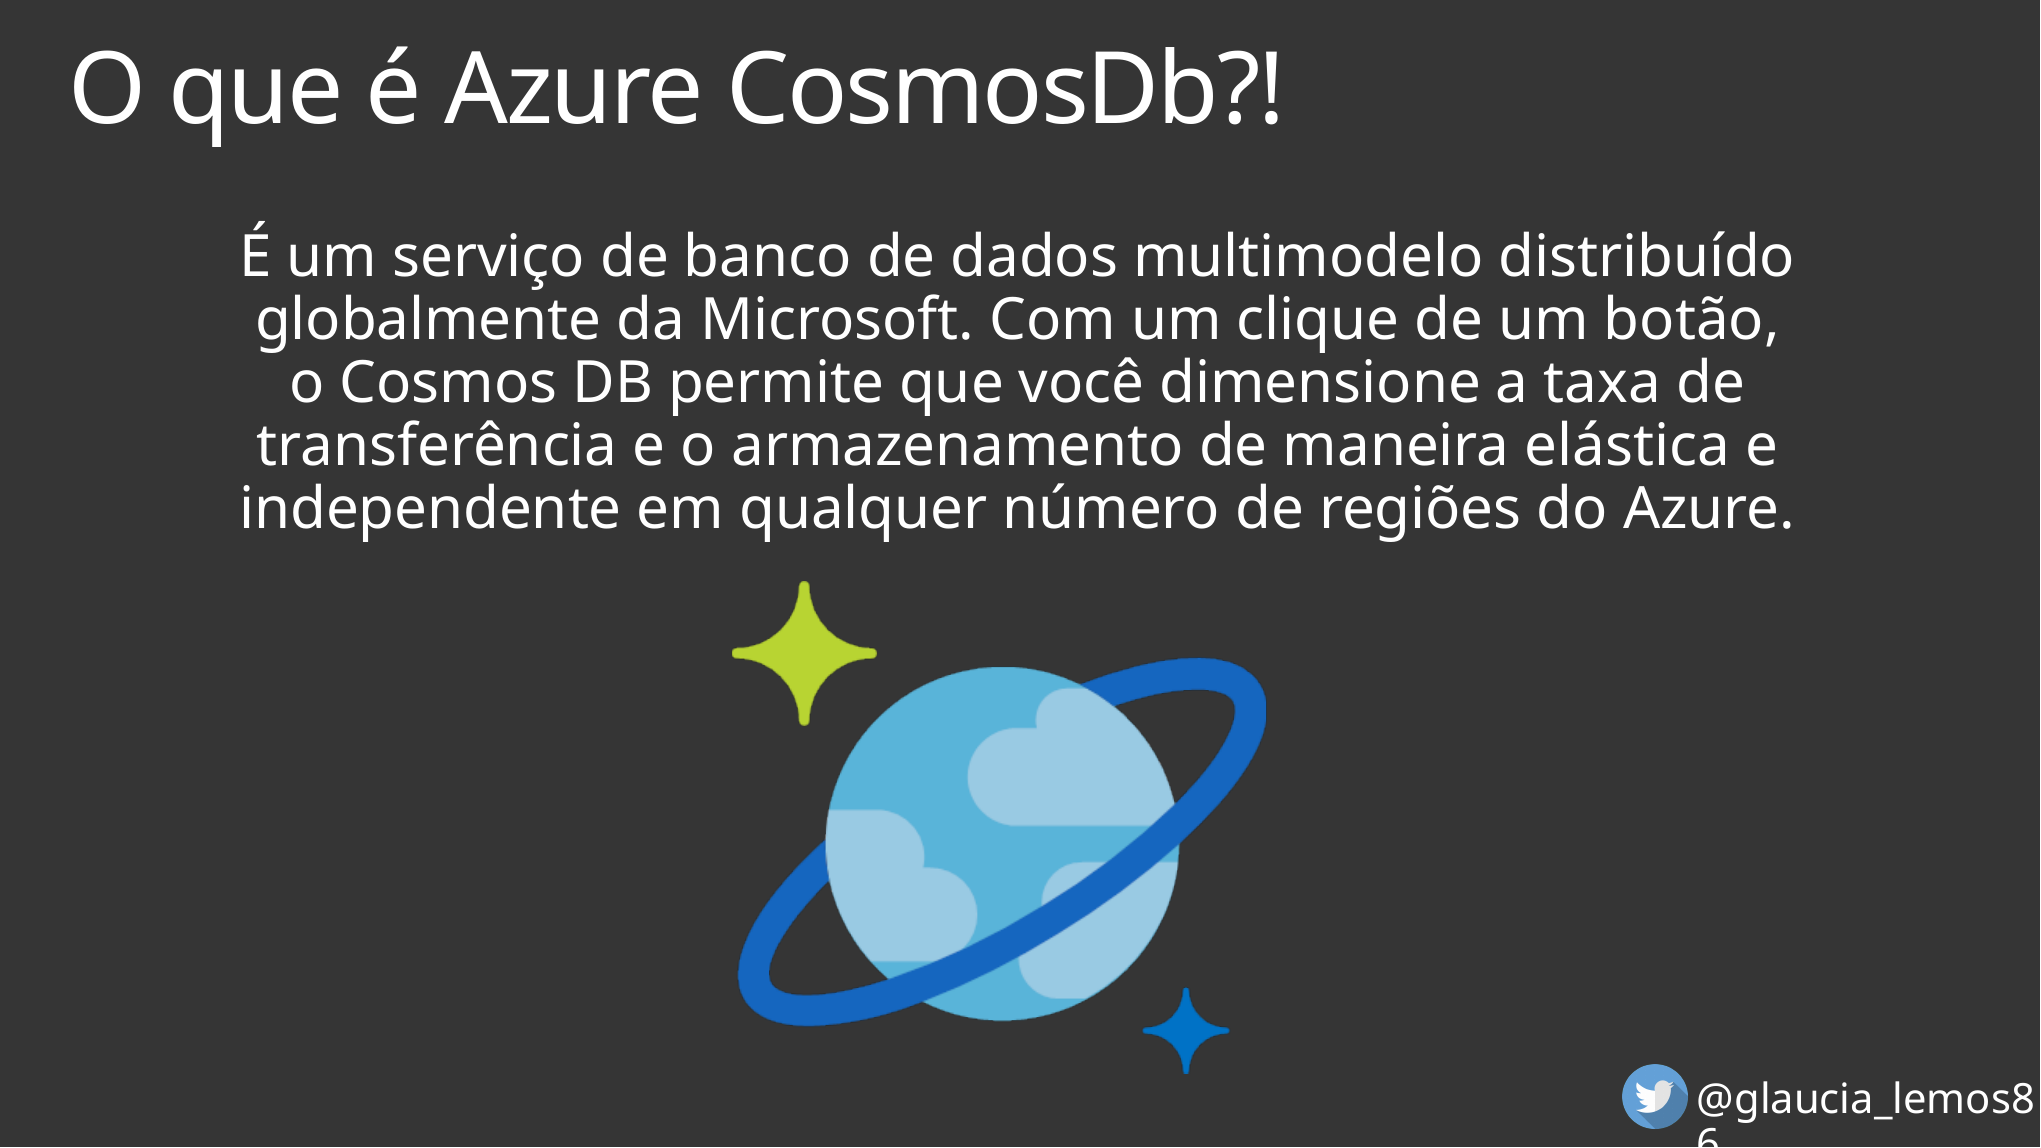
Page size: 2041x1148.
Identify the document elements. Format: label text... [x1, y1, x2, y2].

title O que é Azure CosmosDb?! [45, 21, 1996, 173]
text_box @glaucia_lemos86 [1666, 1053, 2041, 1148]
picture [531, 581, 1470, 1074]
list É um serviço de banco de dados multimodelo distribuído globalmente da Microsoft. Com um clique de um botão, o Cosmos DB permite que você dimensione a taxa de transferência e o armazenamento de maneira elástica e independente em qualquer número de regiões do Azure. [214, 211, 1820, 860]
picture [1619, 1060, 1691, 1132]
